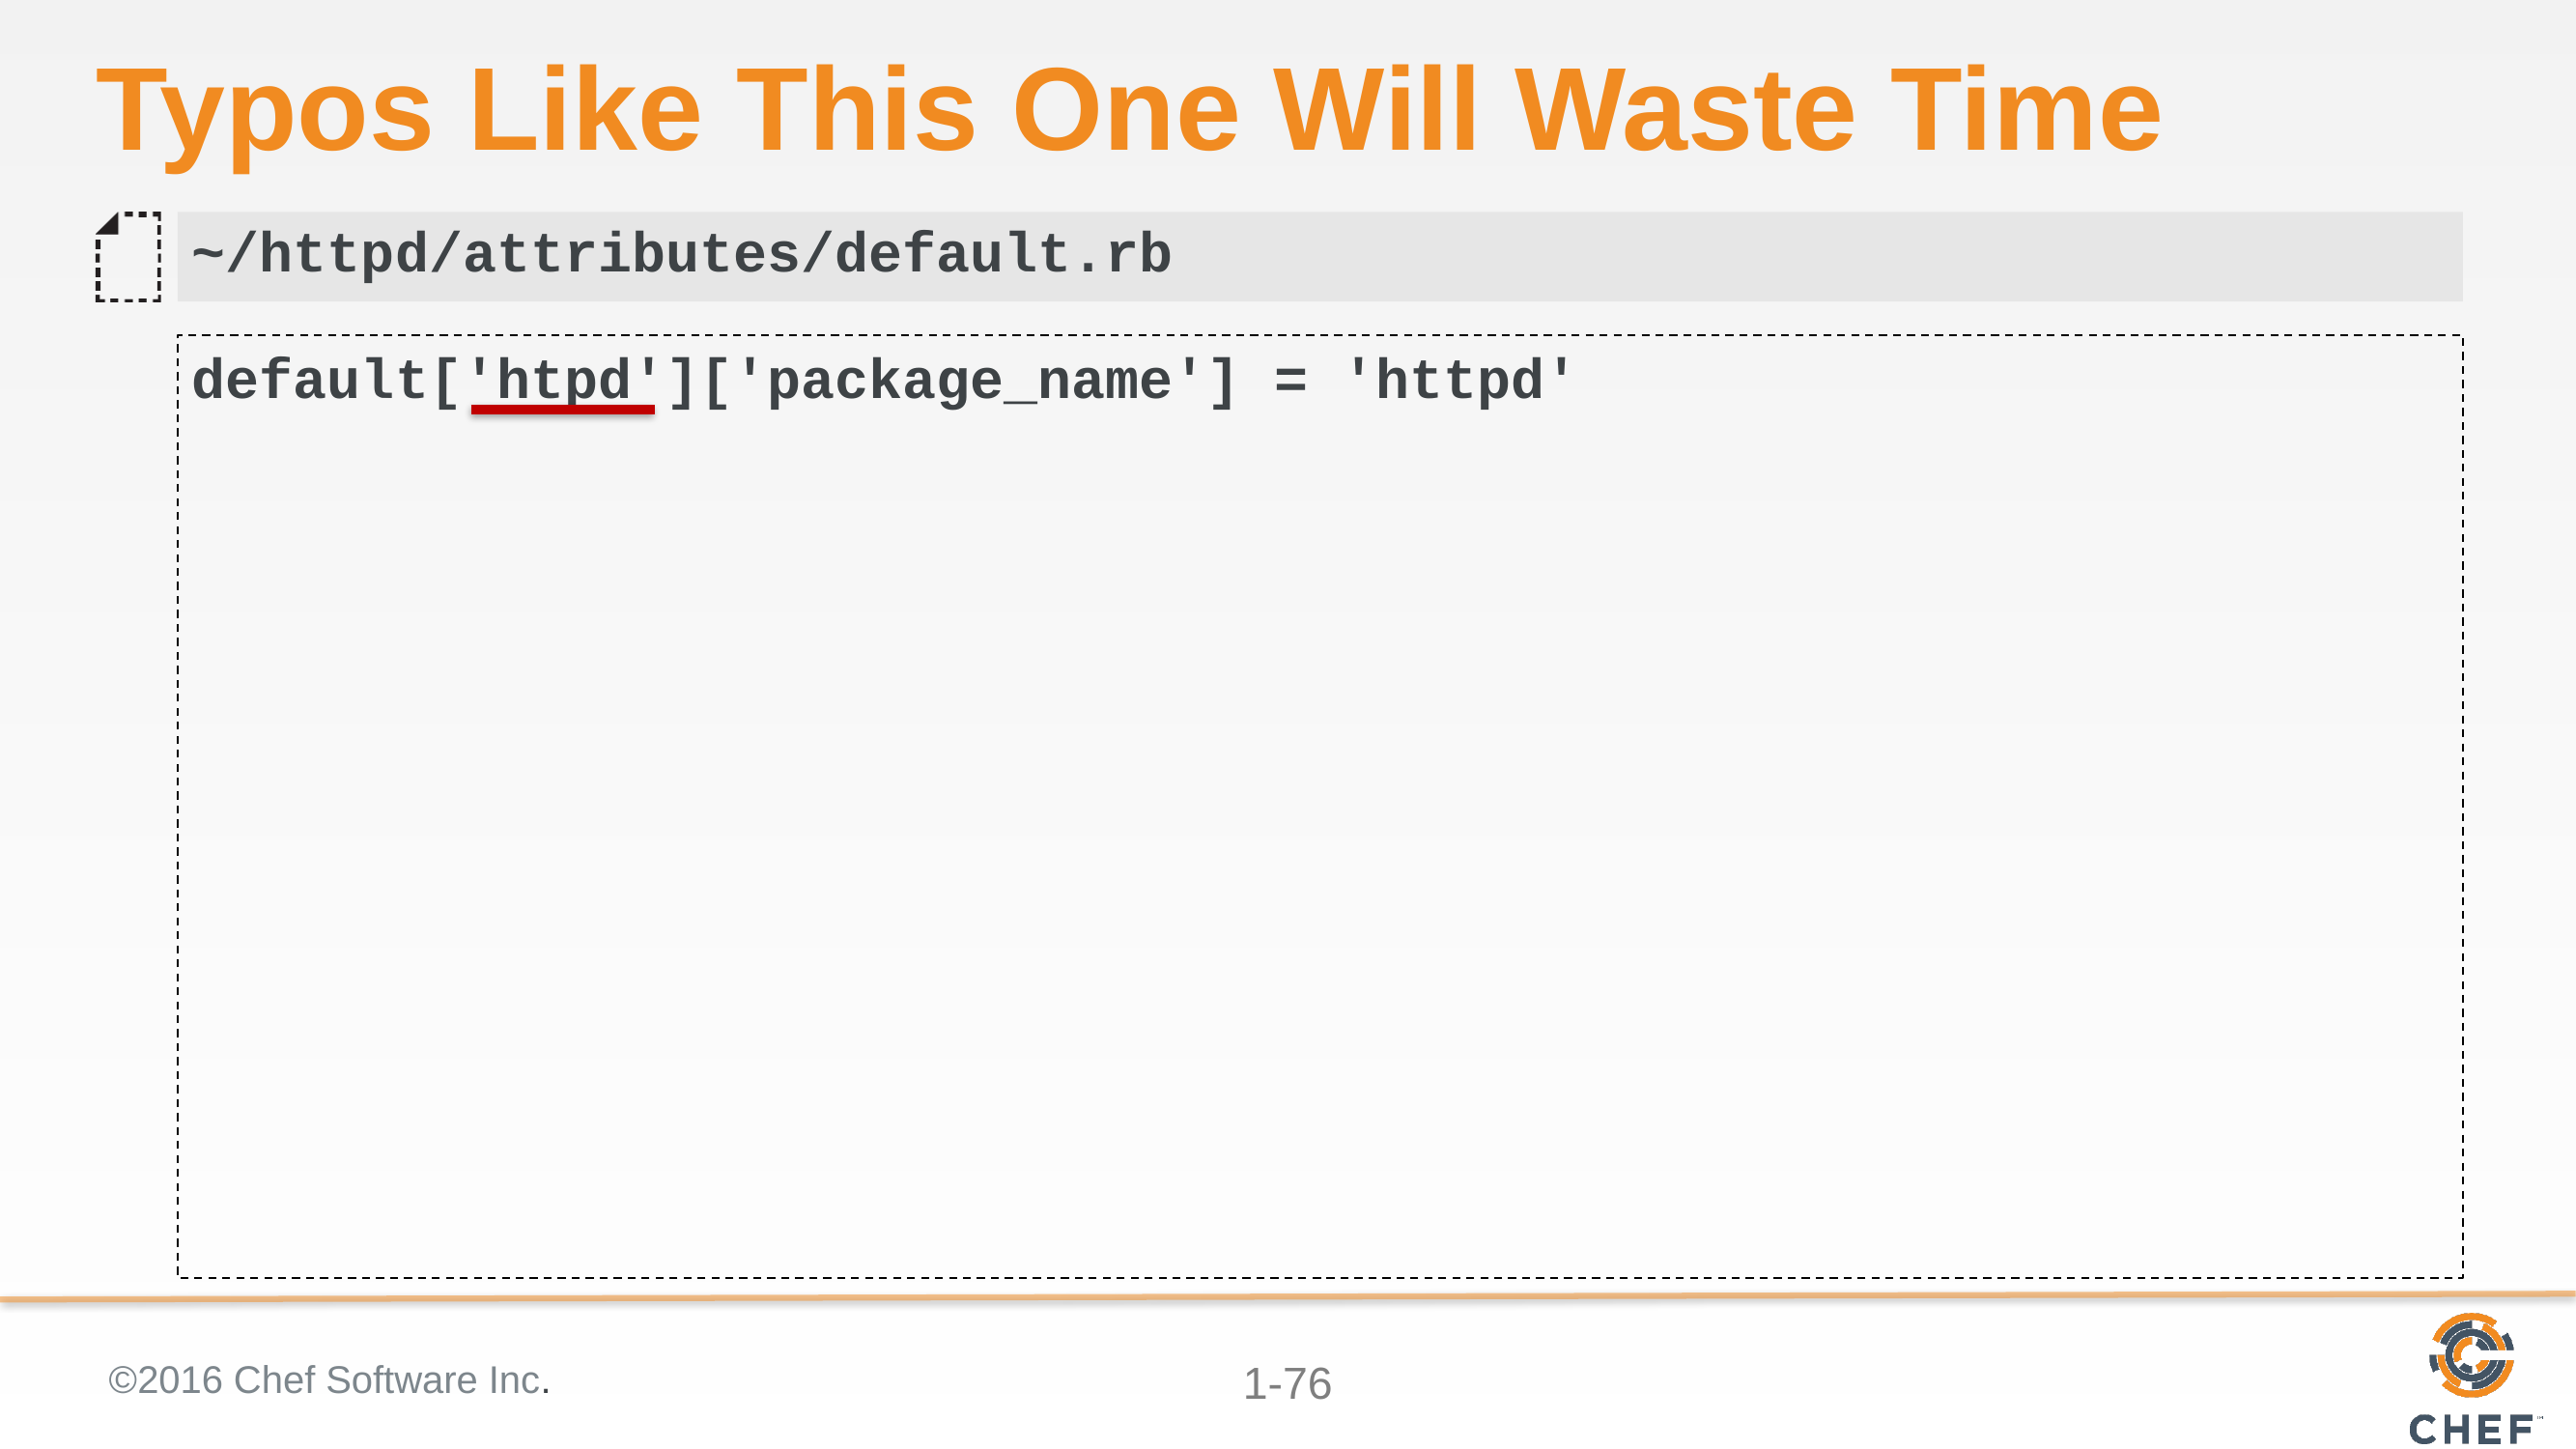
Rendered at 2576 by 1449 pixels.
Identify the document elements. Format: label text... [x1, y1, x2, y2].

list ~/httpd/attributes/default.rb [177, 212, 2463, 302]
title Typos Like This One Will Waste Time [96, 48, 2463, 180]
list default['htpd']['package_name'] = 'httpd' [177, 334, 2464, 1279]
picture [2399, 1297, 2551, 1449]
